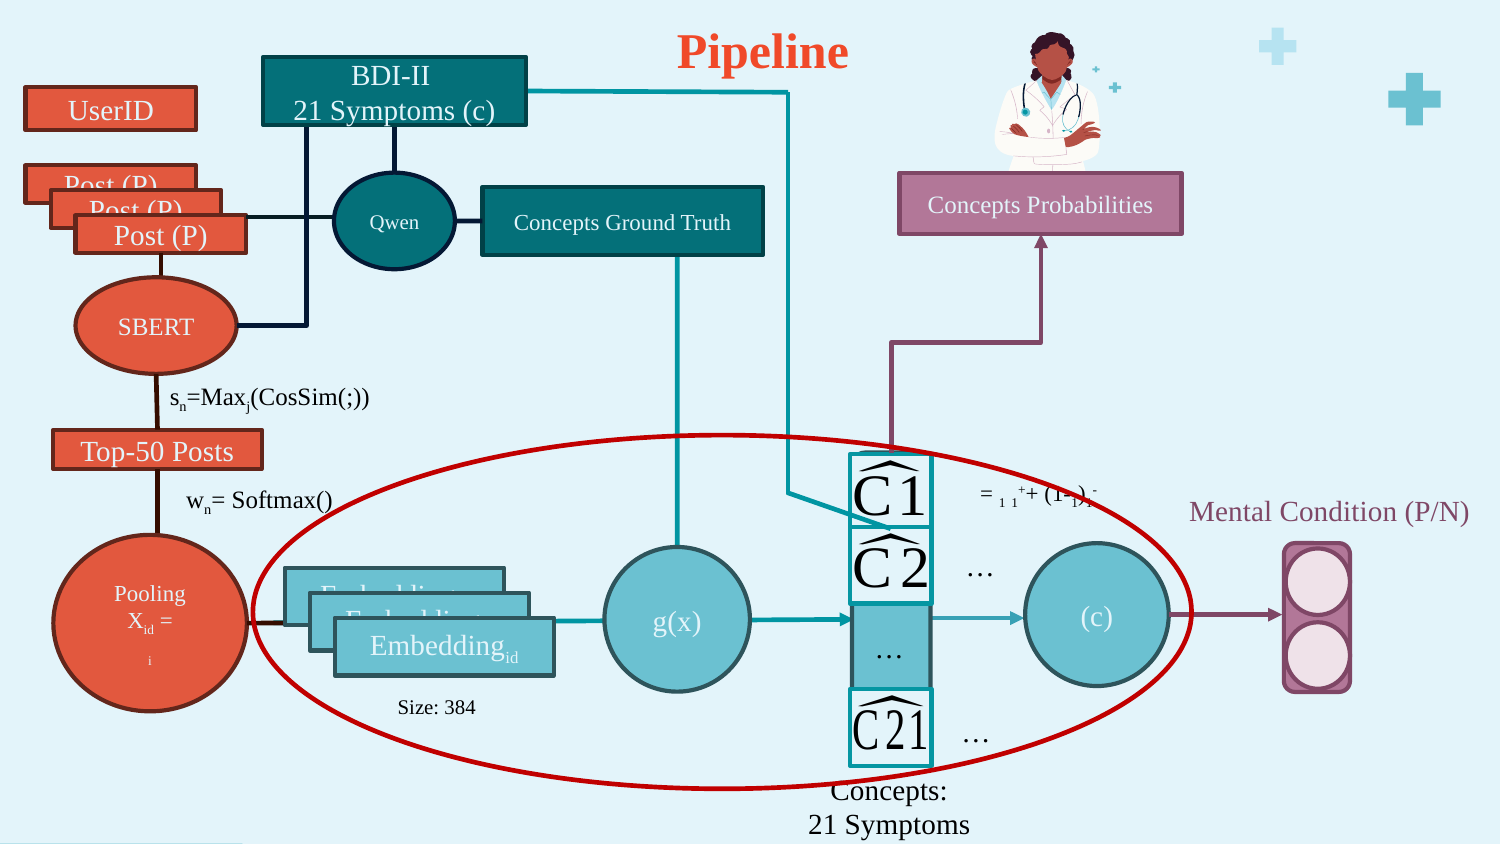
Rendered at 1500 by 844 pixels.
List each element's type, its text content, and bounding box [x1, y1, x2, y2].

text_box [856, 268, 1076, 419]
text_box Concepts: 21 Symptoms [793, 763, 986, 844]
text_box SBERT [73, 275, 239, 376]
text_box [252, 435, 1192, 789]
text_box Concepts Ground Truth [480, 185, 765, 257]
text_box [0, 584, 276, 844]
text_box UserID [23, 85, 198, 132]
text_box Pipeline [13, 11, 1500, 86]
text_box [1283, 546, 1353, 618]
text_box Qwen [347, 170, 457, 272]
text_box Post (P) [49, 188, 172, 230]
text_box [994, 31, 1122, 173]
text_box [171, 190, 372, 261]
text_box Concepts Probabilities [897, 171, 1184, 236]
text_box [1281, 540, 1353, 695]
text_box [1283, 620, 1353, 691]
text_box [253, 619, 854, 624]
text_box Mental Condition (P/N) [1174, 484, 1485, 535]
text_box Post (P) [73, 213, 166, 255]
text_box Post (P) [23, 163, 198, 205]
text_box BDI-II 21 Symptoms (c) [261, 55, 528, 127]
text_box Top-50 Posts [51, 428, 264, 471]
